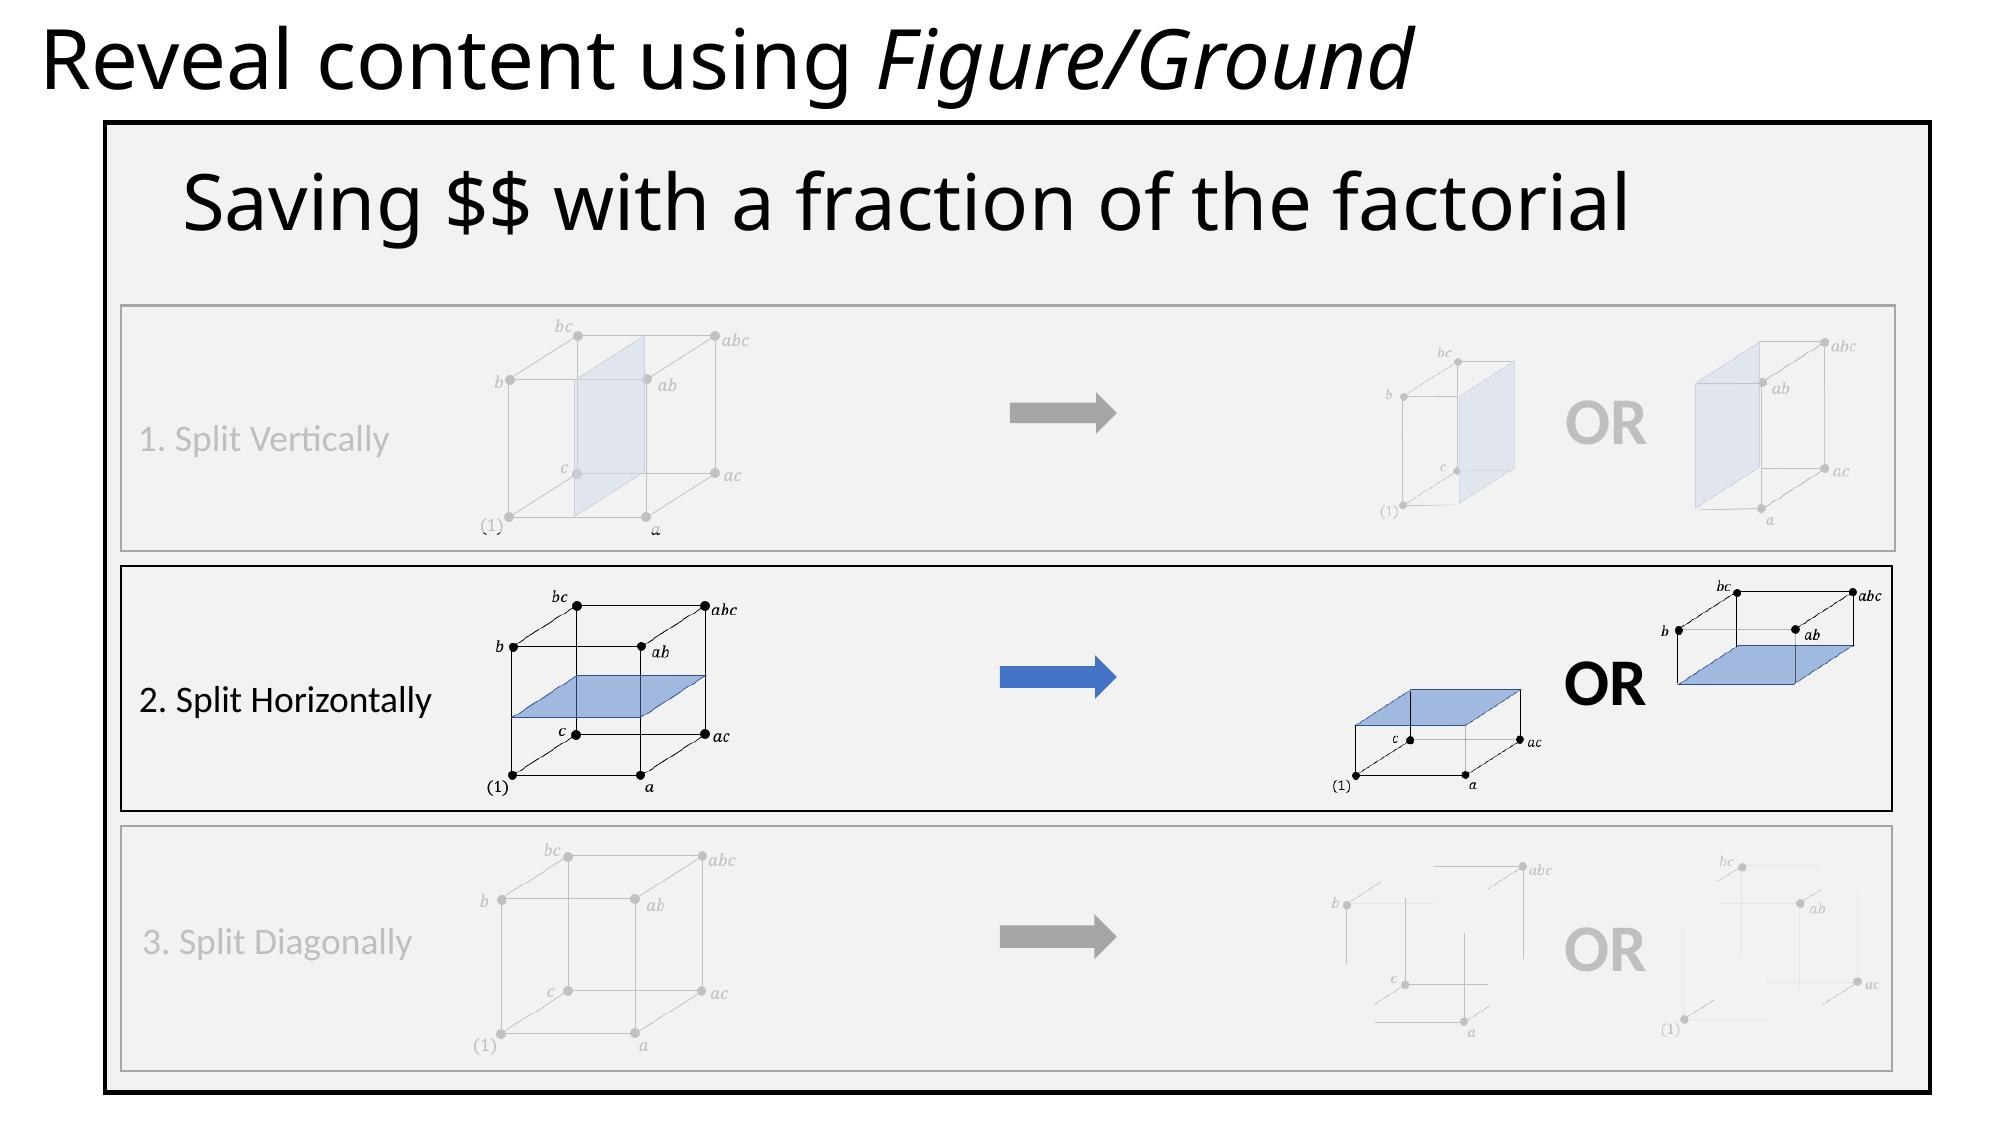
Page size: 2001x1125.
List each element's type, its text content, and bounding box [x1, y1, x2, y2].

picture [1658, 573, 1888, 687]
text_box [120, 566, 1893, 812]
picture [1351, 318, 1530, 531]
text_box Reveal content using Figure/Ground [24, 0, 1750, 129]
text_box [120, 305, 1896, 551]
text_box [104, 121, 1931, 1093]
picture [1326, 683, 1555, 797]
text_box [1893, 714, 1994, 775]
picture [1678, 318, 1863, 533]
picture [1657, 850, 1884, 1041]
picture [482, 586, 740, 800]
picture [468, 313, 754, 542]
title Saving $$ with a fraction of the factorial [167, 125, 1893, 285]
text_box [120, 826, 1893, 1072]
picture [1326, 856, 1555, 1041]
picture [468, 841, 740, 1056]
text_box [23, 6, 1749, 139]
